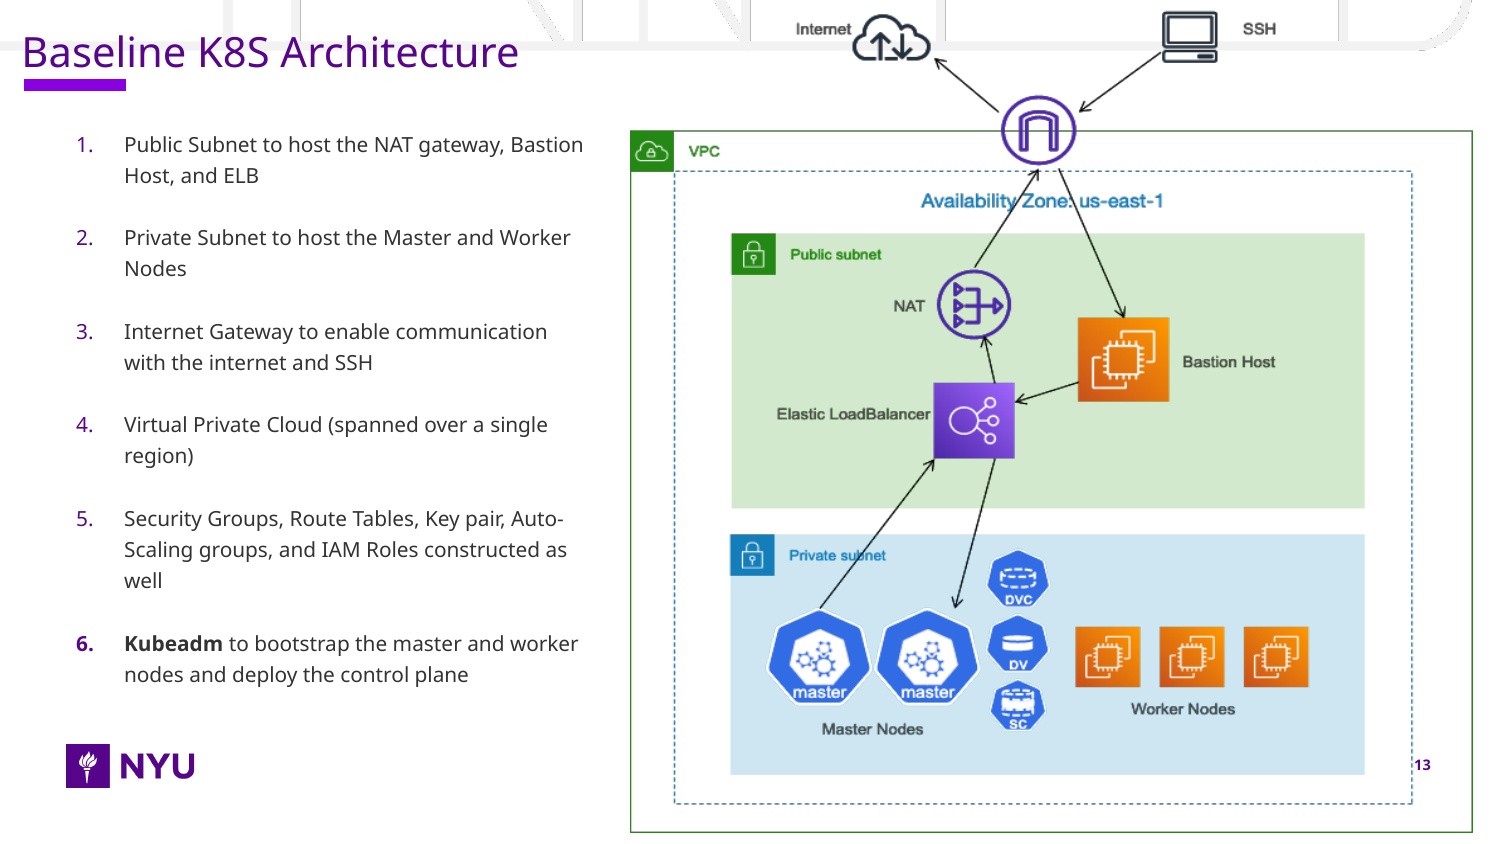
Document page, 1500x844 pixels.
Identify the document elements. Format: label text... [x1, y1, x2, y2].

picture [0, 0, 1496, 834]
picture [66, 744, 195, 788]
title Baseline K8S Architecture [6, 18, 624, 207]
list Public Subnet to host the NAT gateway, Bastion Host, and ELB Private Subnet to host the Master and Worker Nodes Internet Gateway to enable communication with the internet and SSH Virtual Private Cloud (spanned over a single region) Security Groups, Route Tables, Key pair, Auto-Scaling groups, and IAM Roles constructed as well Kubeadm to bootstrap the master and worker nodes and deploy the control plane [34, 113, 603, 702]
